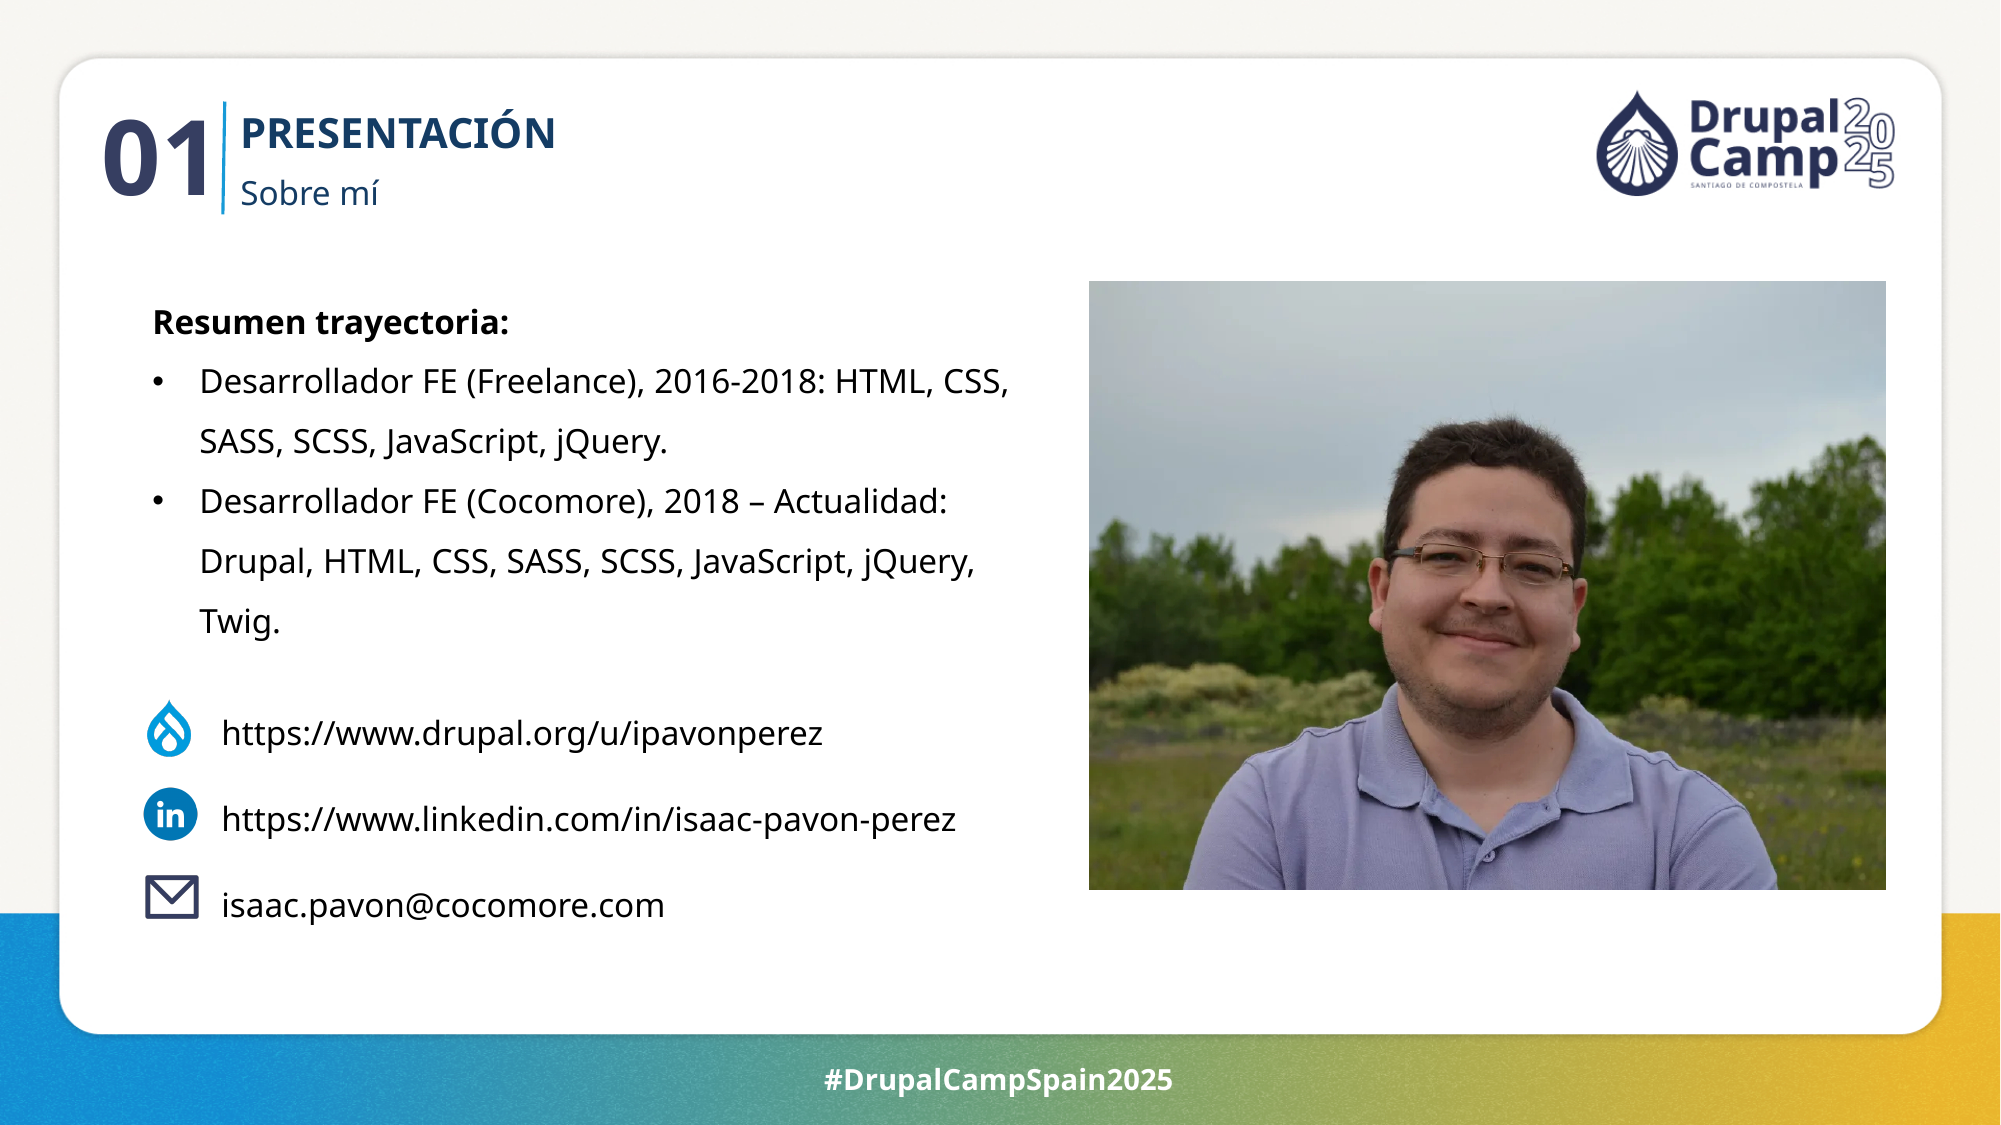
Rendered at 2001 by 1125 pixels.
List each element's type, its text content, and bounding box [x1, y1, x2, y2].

text_box PRESENTACIÓN [237, 99, 1511, 164]
text_box #DrupalCampSpain2025 [51, 1053, 1947, 1125]
text_box Sobre mí [237, 164, 1555, 220]
picture [0, 0, 2001, 1125]
text_box Resumen trayectoria: Desarrollador FE (Freelance), 2016-2018: HTML, CSS, SASS, SCSS, JavaScript, jQuery. Desarrollador FE (Cocomore), 2018 – Actualidad: Drupal, HTML, CSS, SASS, SCSS, JavaScript, jQuery, Twig. [152, 280, 1051, 641]
text_box https://www.linkedin.com/in/isaac-pavon-perez [206, 770, 1032, 856]
text_box 01 [86, 83, 237, 224]
text_box https://www.drupal.org/u/ipavonperez [206, 684, 1032, 770]
text_box isaac.pavon@cocomore.com [206, 856, 1032, 938]
